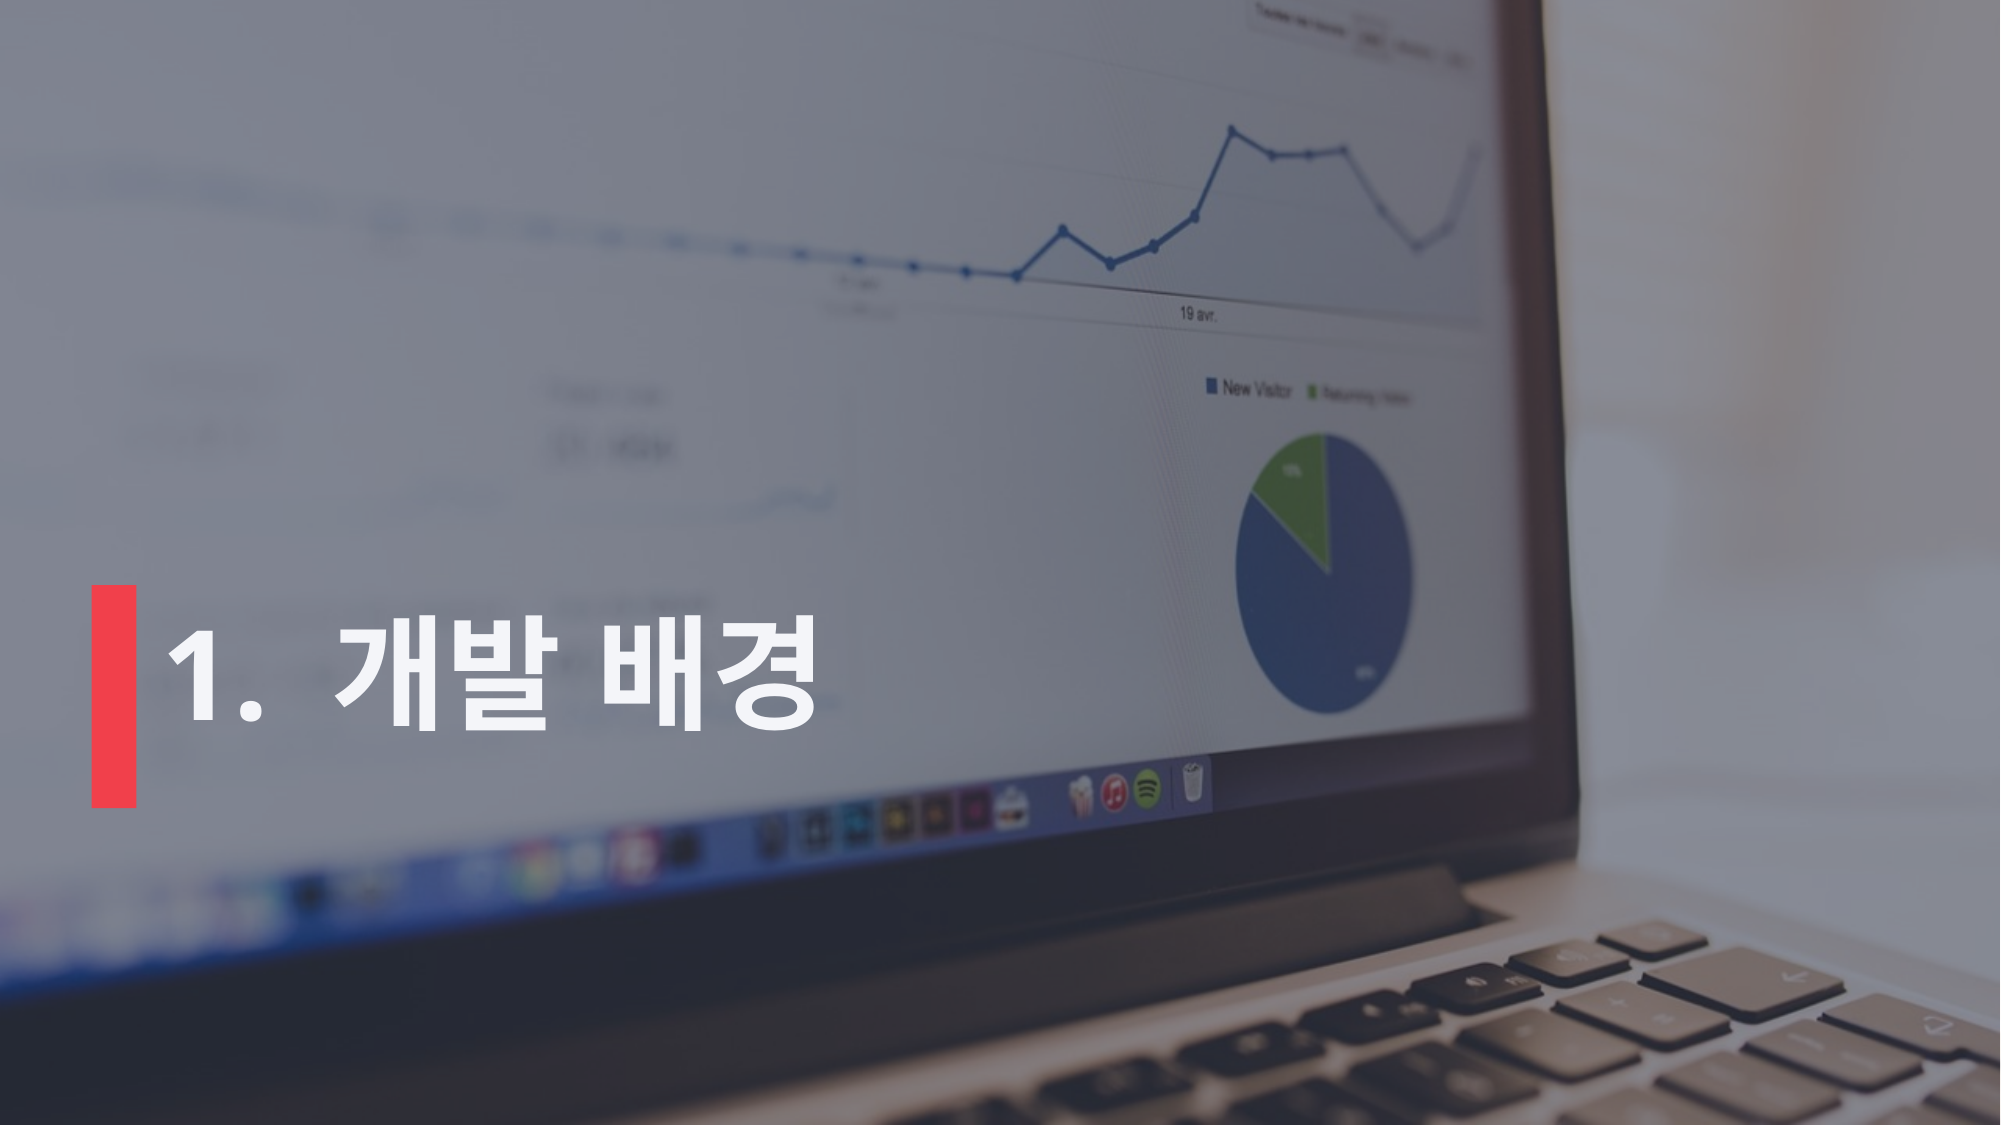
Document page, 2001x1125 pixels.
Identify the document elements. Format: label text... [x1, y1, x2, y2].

title 1. 개발 배경 [146, 591, 1490, 755]
